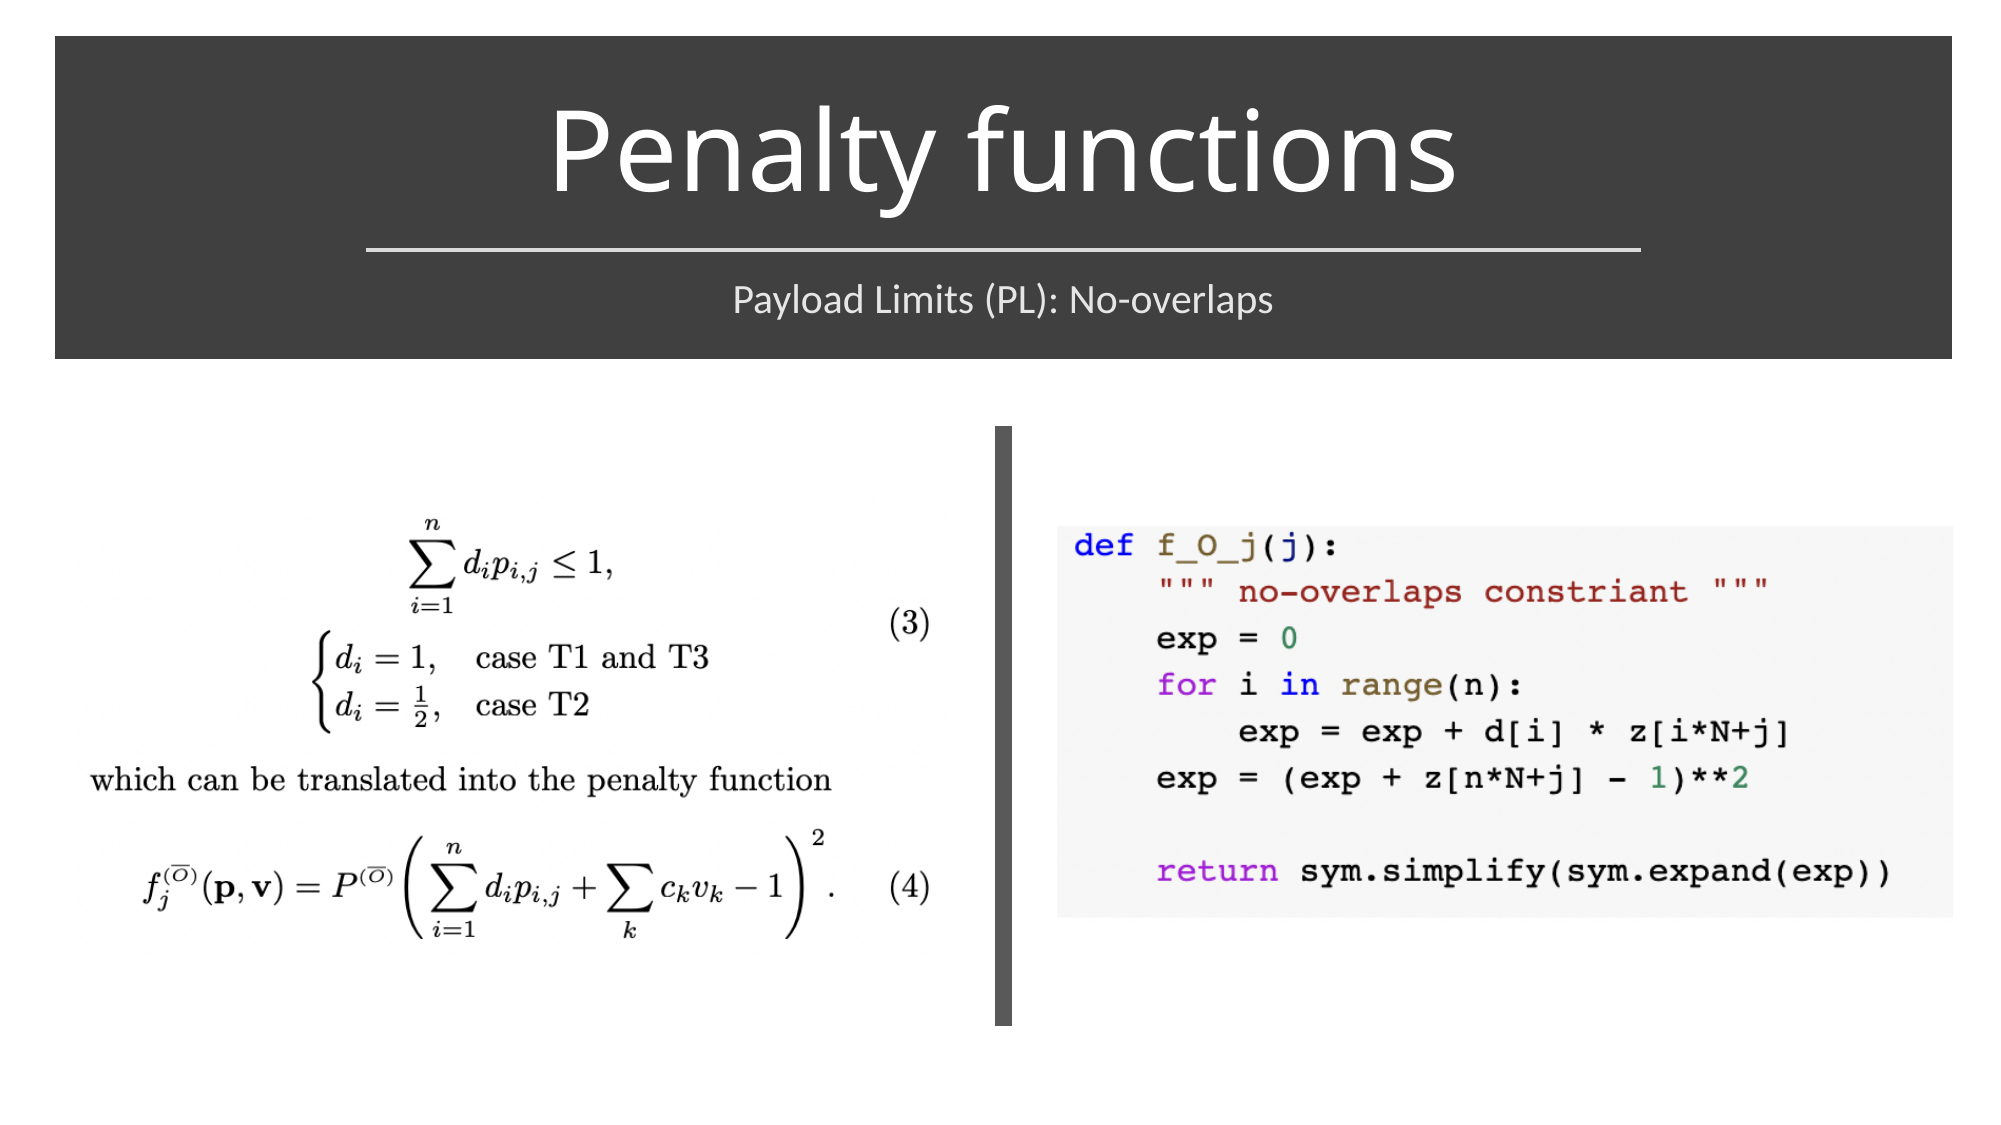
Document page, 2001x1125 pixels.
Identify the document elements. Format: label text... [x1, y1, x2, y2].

picture [1057, 526, 1953, 926]
picture [54, 494, 950, 958]
title Penalty functions [89, 71, 1917, 224]
list Payload Limits (PL): No-overlaps [253, 269, 1754, 339]
text_box [64, 45, 1942, 350]
